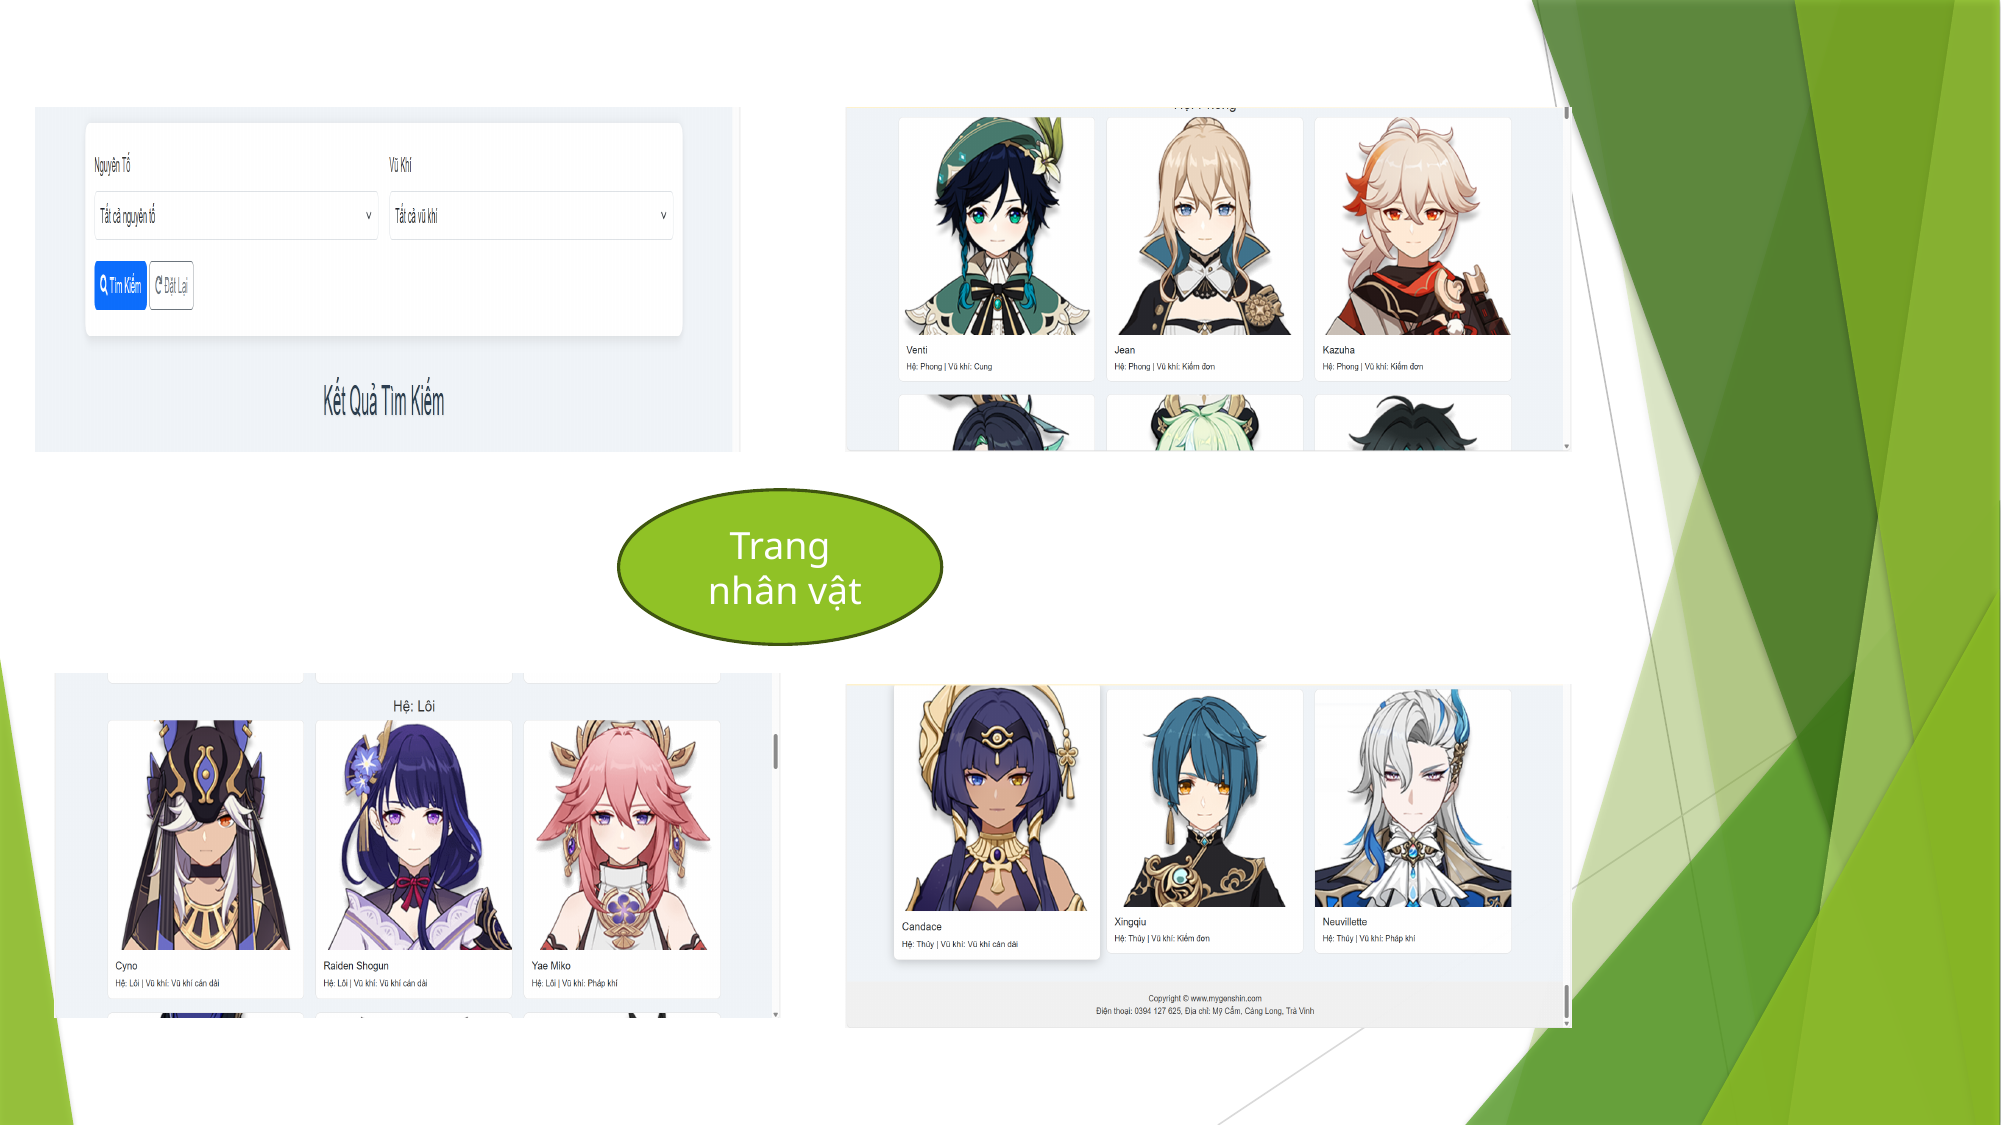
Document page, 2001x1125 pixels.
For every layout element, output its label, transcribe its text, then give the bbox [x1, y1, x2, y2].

picture [35, 107, 742, 452]
picture [845, 107, 1572, 452]
text_box Trang nhân vật [616, 488, 944, 646]
picture [54, 673, 781, 1018]
picture [845, 683, 1572, 1029]
